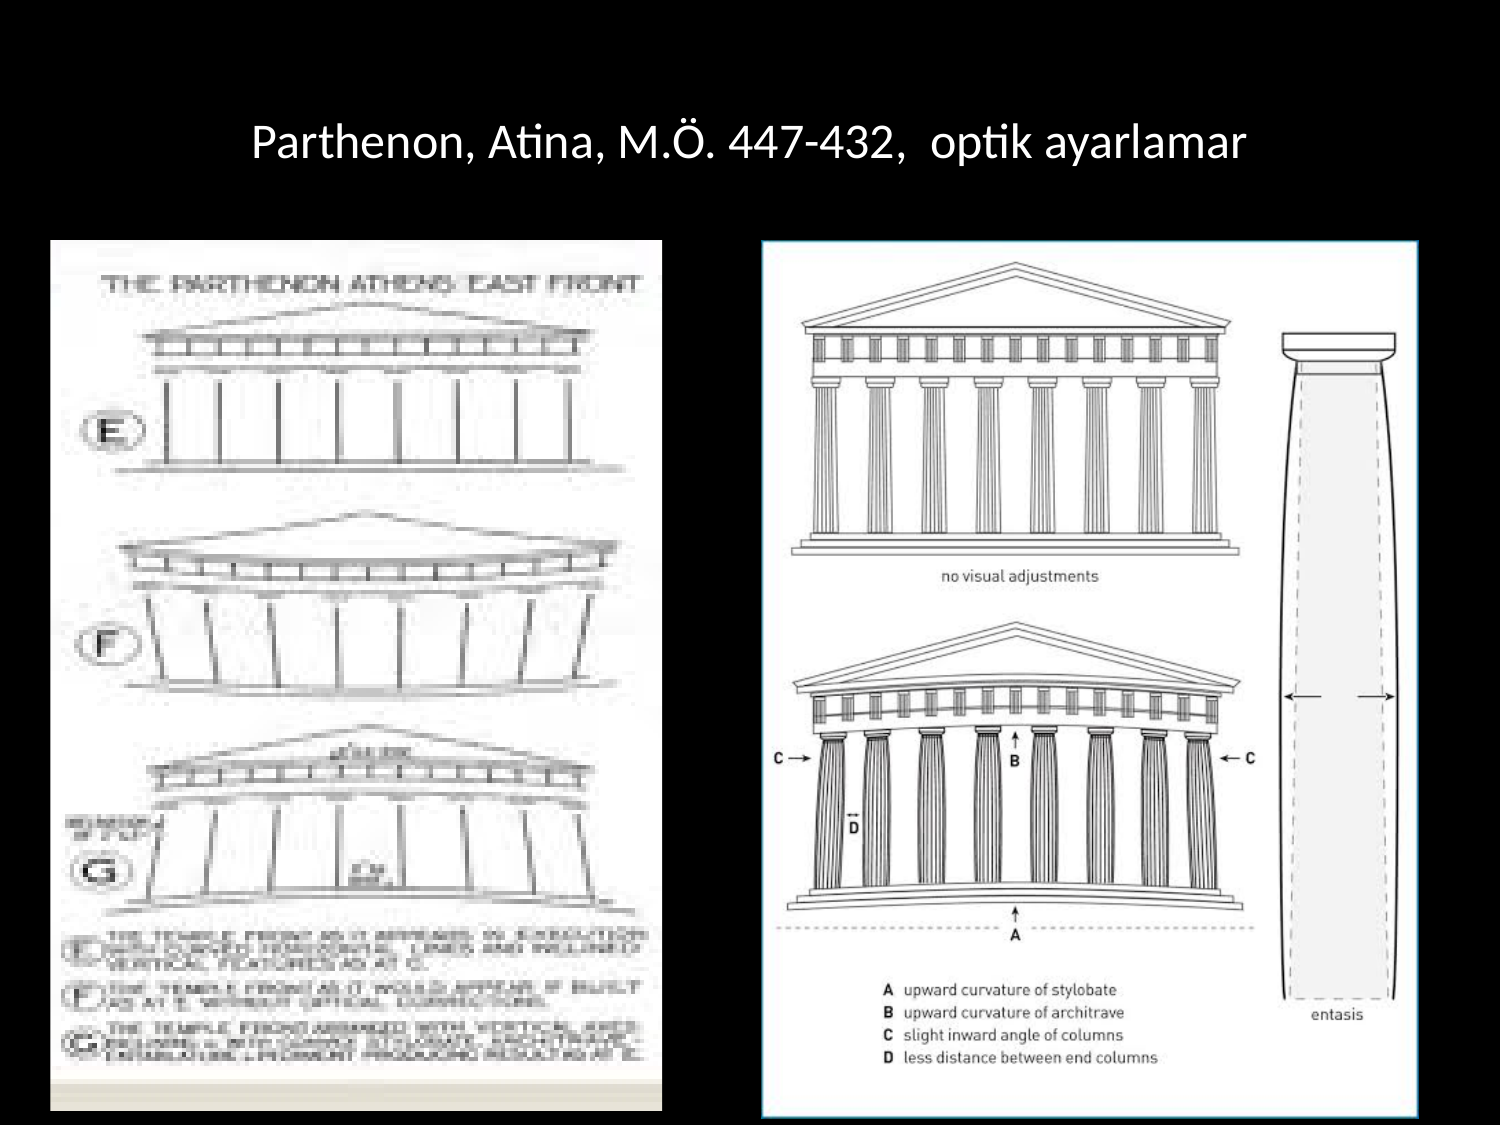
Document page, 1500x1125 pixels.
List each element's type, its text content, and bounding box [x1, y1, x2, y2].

picture [49, 240, 663, 1111]
title Parthenon, Atina, M.Ö. 447-432, optik ayarlamar [75, 45, 1425, 233]
picture [760, 240, 1419, 1120]
